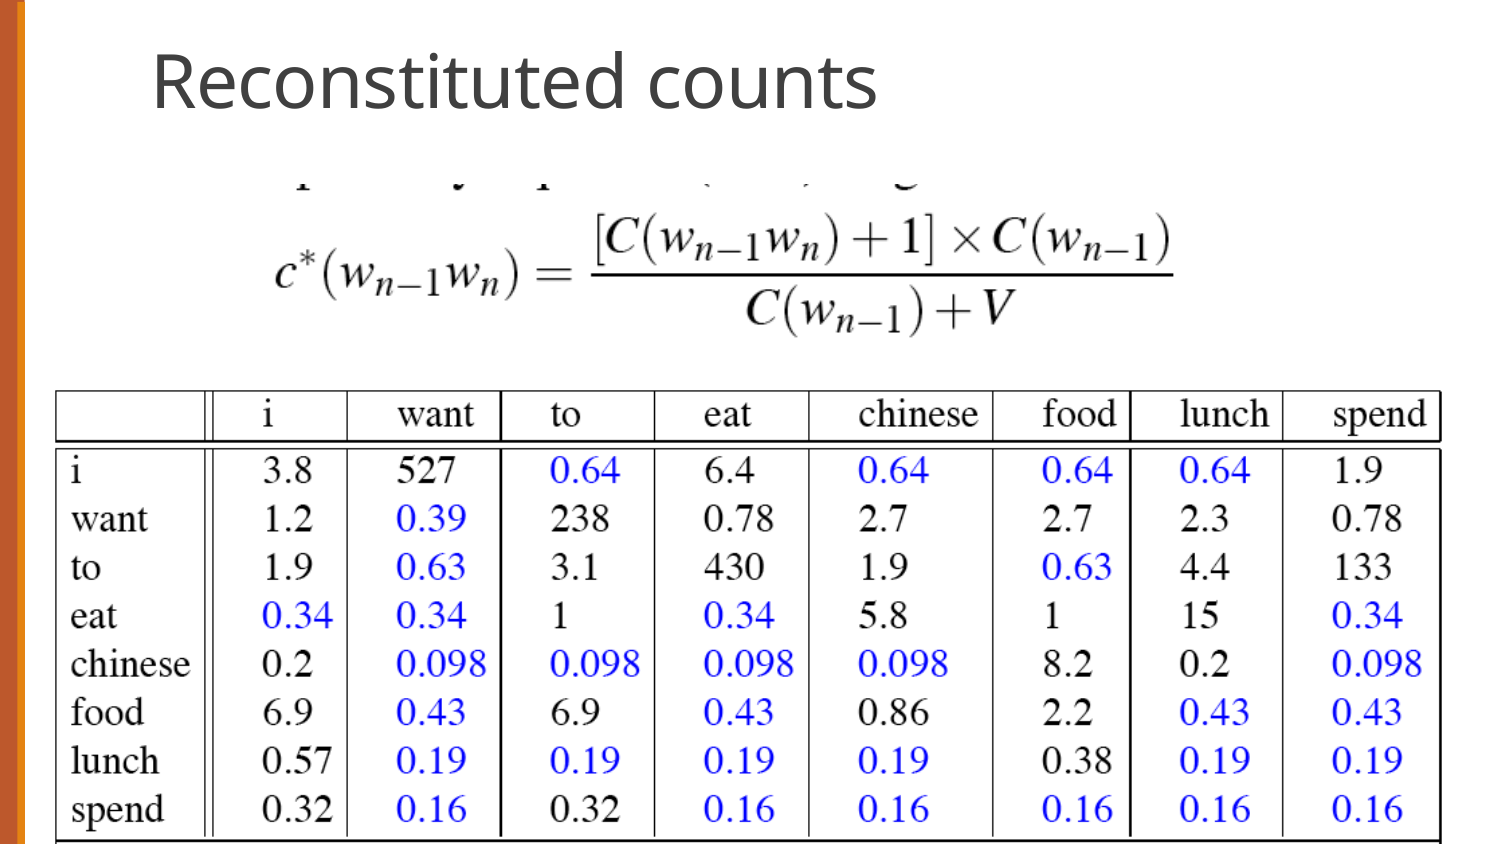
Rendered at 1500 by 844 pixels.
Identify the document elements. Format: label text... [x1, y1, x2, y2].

picture [49, 381, 1451, 844]
picture [249, 183, 1189, 353]
title Reconstituted counts [135, 19, 1373, 132]
